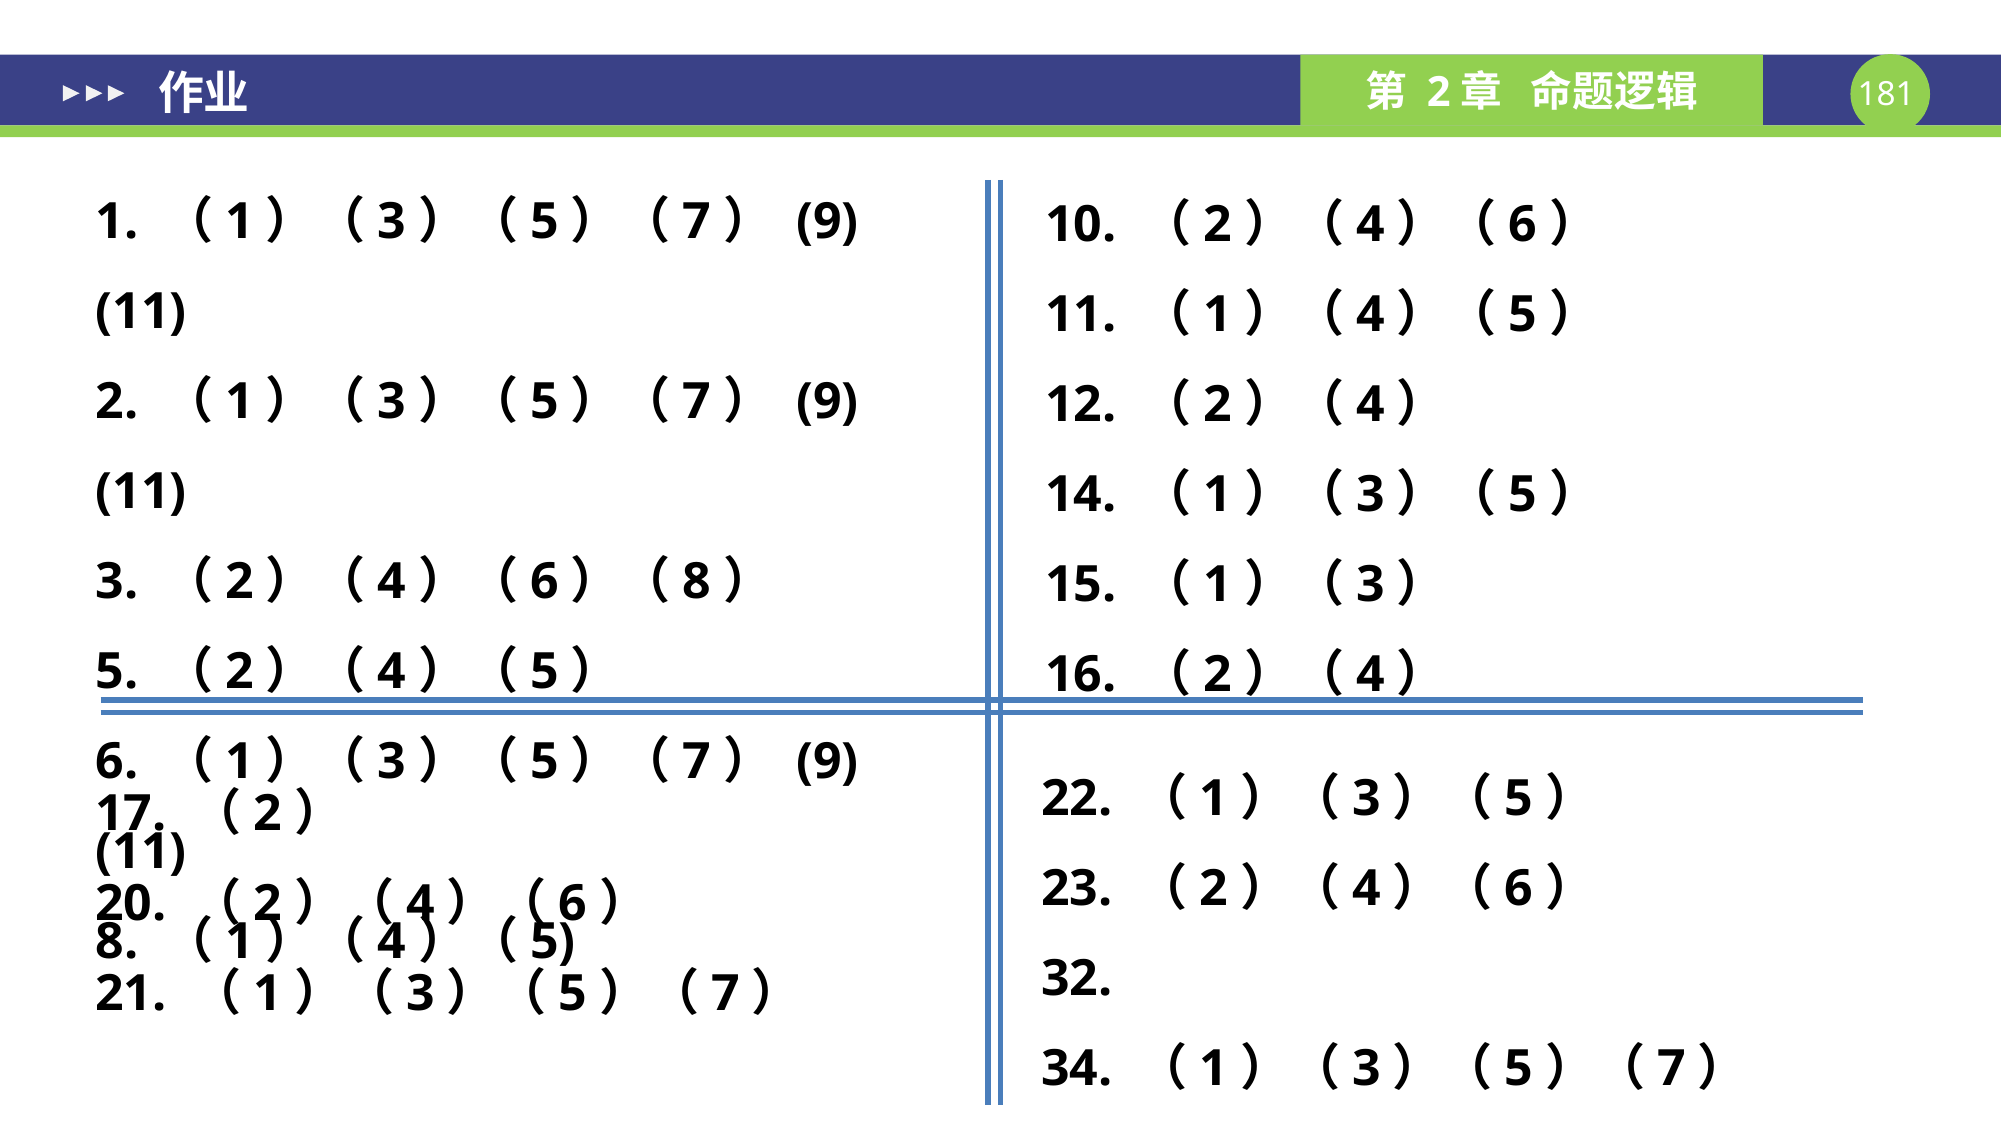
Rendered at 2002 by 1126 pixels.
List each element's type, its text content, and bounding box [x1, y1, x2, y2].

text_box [100, 699, 1864, 713]
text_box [531, 635, 1457, 649]
text_box 17. （2） 20. （2）（4）（6） 21. （1）（3）（5）（7） [75, 740, 888, 1078]
text_box 22. （1）（3）（5） 23. （2）（4）（6） 32. 34. （1）（3）（5）（7） [1021, 725, 1826, 1105]
text_box 作业 [138, 15, 1462, 168]
text_box 1. （1）（3）（5）（7） (9) (11) 2. （1）（3）（5）（7） (9) (11) 3. （2）（4）（6）（8） 5. （2）（4）（5） 6. （1）（3）（5）（7） (9) (11) 8. （1）（4）（5) [75, 148, 951, 713]
text_box 10. （2）（4）（6） 11. （1）（4）（5） 12. （2）（4） 14. （1）（3）（5） 15. （1）（3） 16. （2）（4） [1025, 151, 1901, 716]
